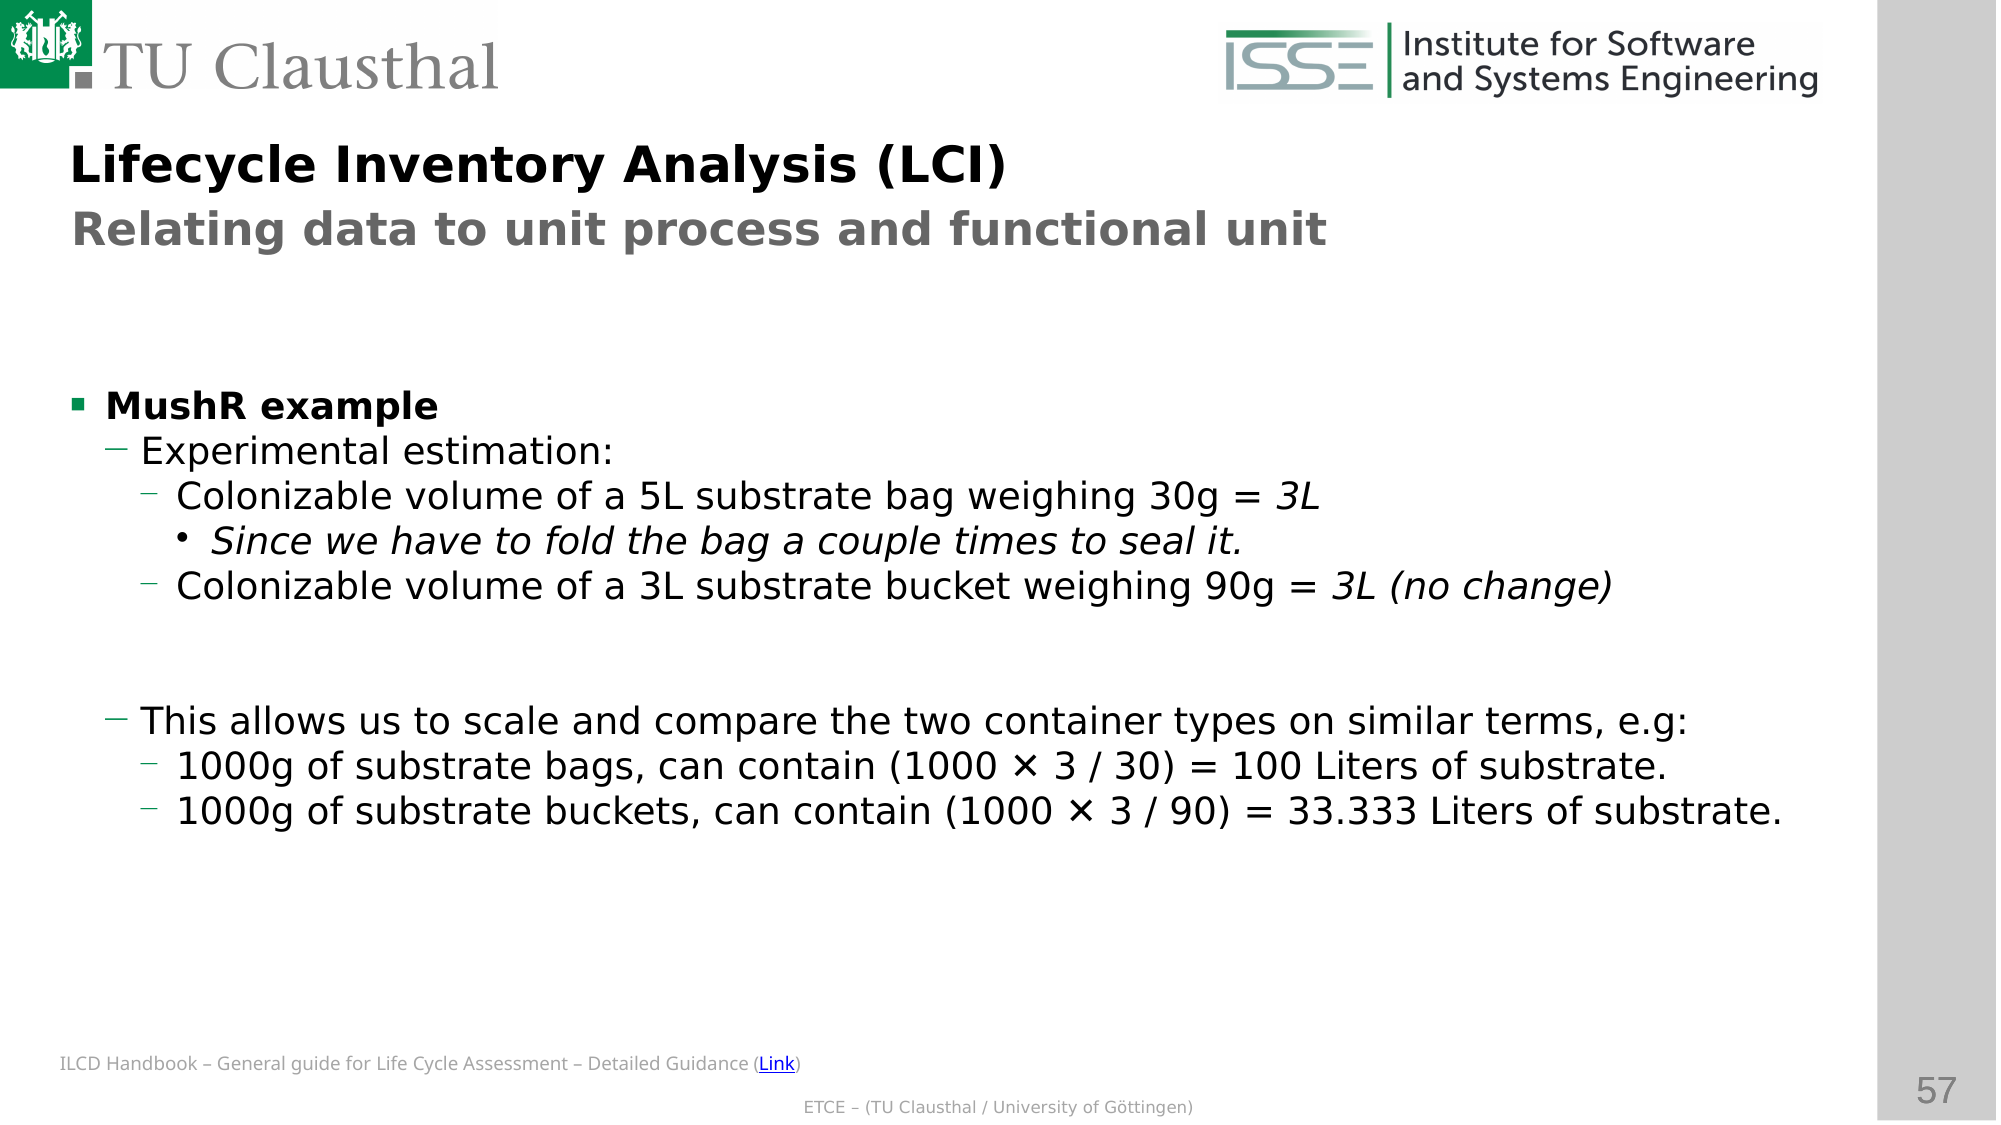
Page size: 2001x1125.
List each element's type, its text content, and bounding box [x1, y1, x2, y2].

text_box Relating data to unit process and functional unit [70, 188, 1767, 267]
text_box Lifecycle Inventory Analysis (LCI) [55, 125, 1816, 205]
text_box ILCD Handbook – General guide for Life Cycle Assessment – Detailed Guidance (Link) [45, 1043, 1836, 1085]
picture [1218, 22, 1823, 104]
text_box MushR example Experimental estimation: Colonizable volume of a 5L substrate bag weighing 30g = 3L Since we have to fold the bag a couple times to seal it. Colonizable volume of a 3L substrate bucket weighing 90g = 3L (no change) This allows us to scale and compare the two container types on similar terms, e.g: 1000g of substrate bags, can contain (1000 ✕ 3 / 30) = 100 Liters of substrate. 1000g of substrate buckets, can contain (1000 ✕ 3 / 90) = 33.333 Liters of substrate. [55, 374, 1837, 1032]
picture [0, 0, 498, 89]
